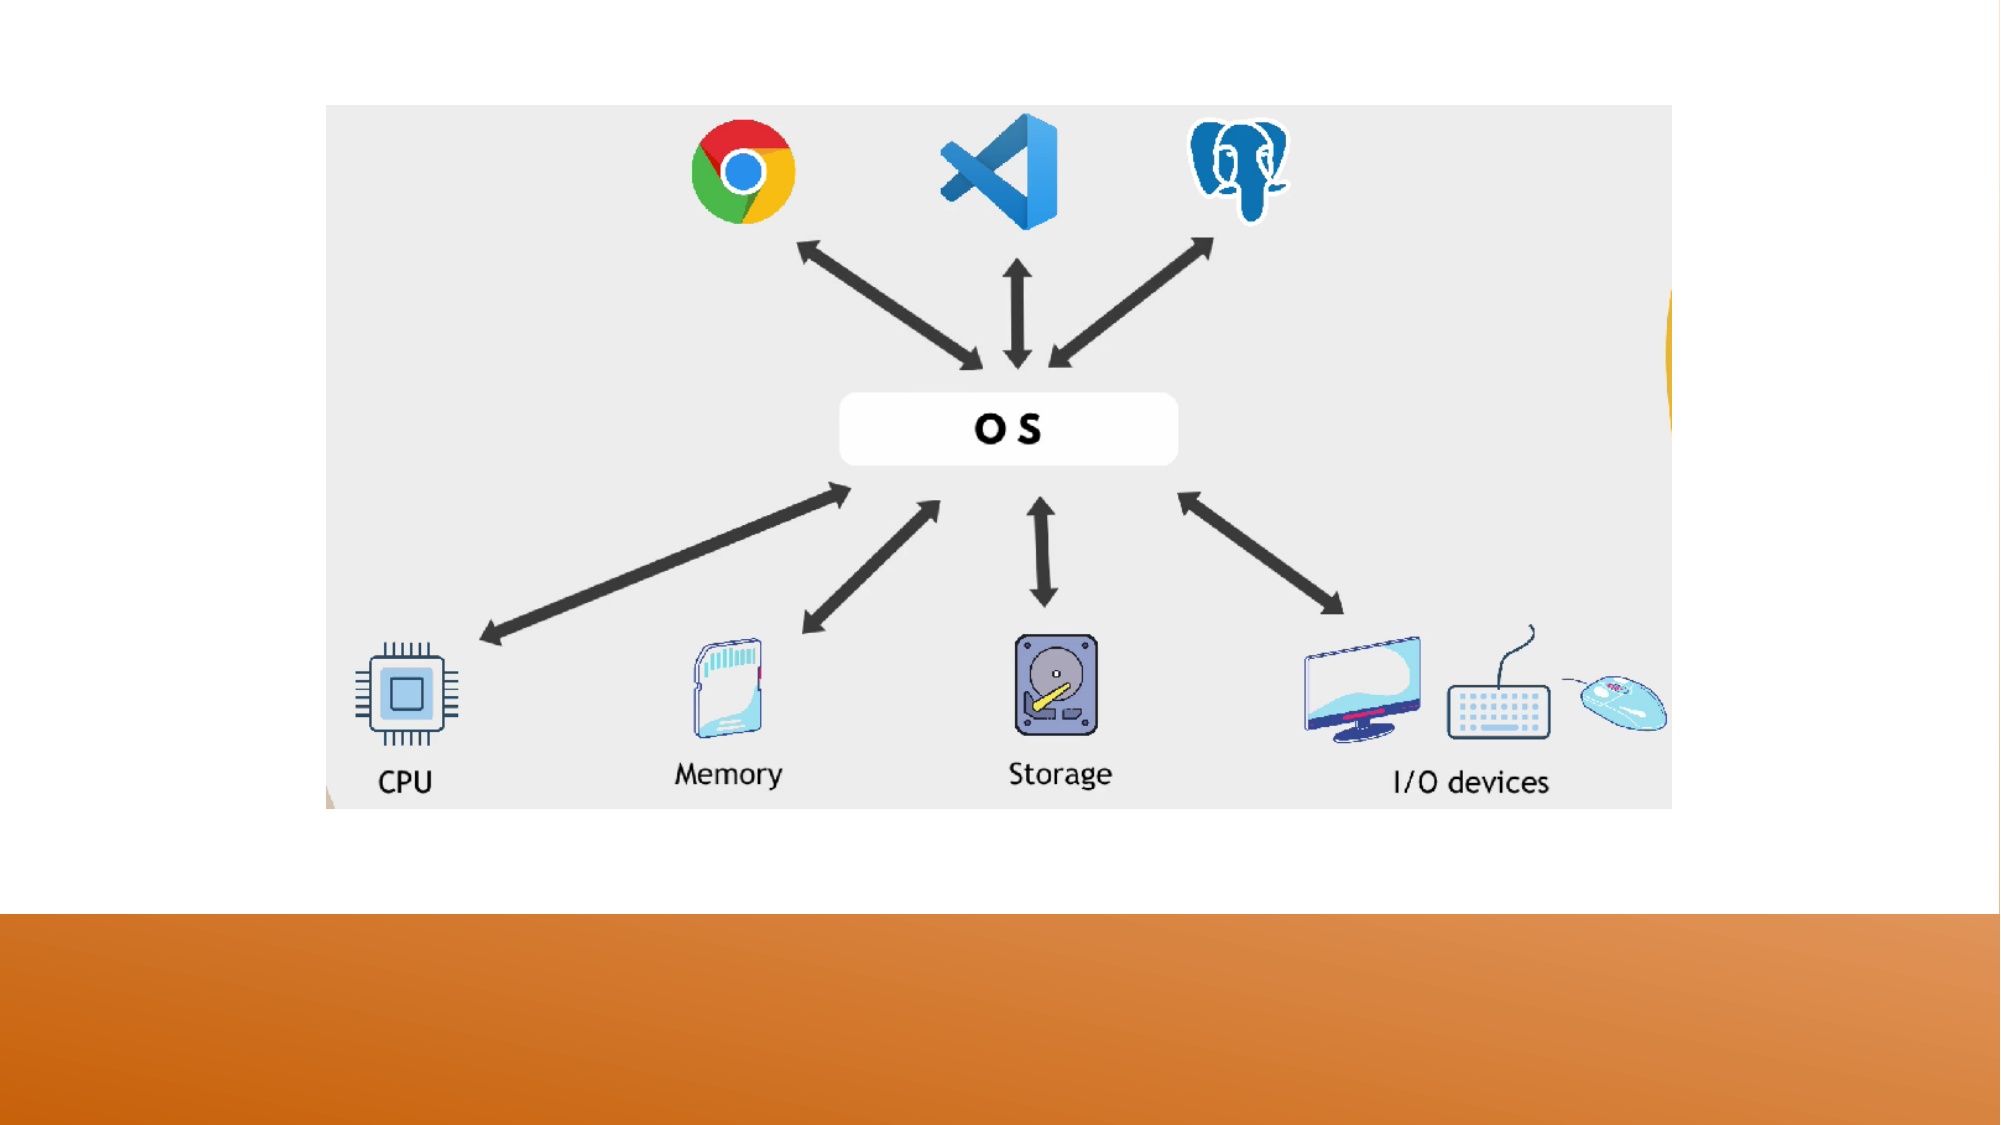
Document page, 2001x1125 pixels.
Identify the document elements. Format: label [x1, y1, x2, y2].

text_box [0, 0, 2000, 915]
picture [326, 105, 1672, 809]
text_box [1510, 485, 2000, 1013]
text_box [0, 915, 2000, 1125]
